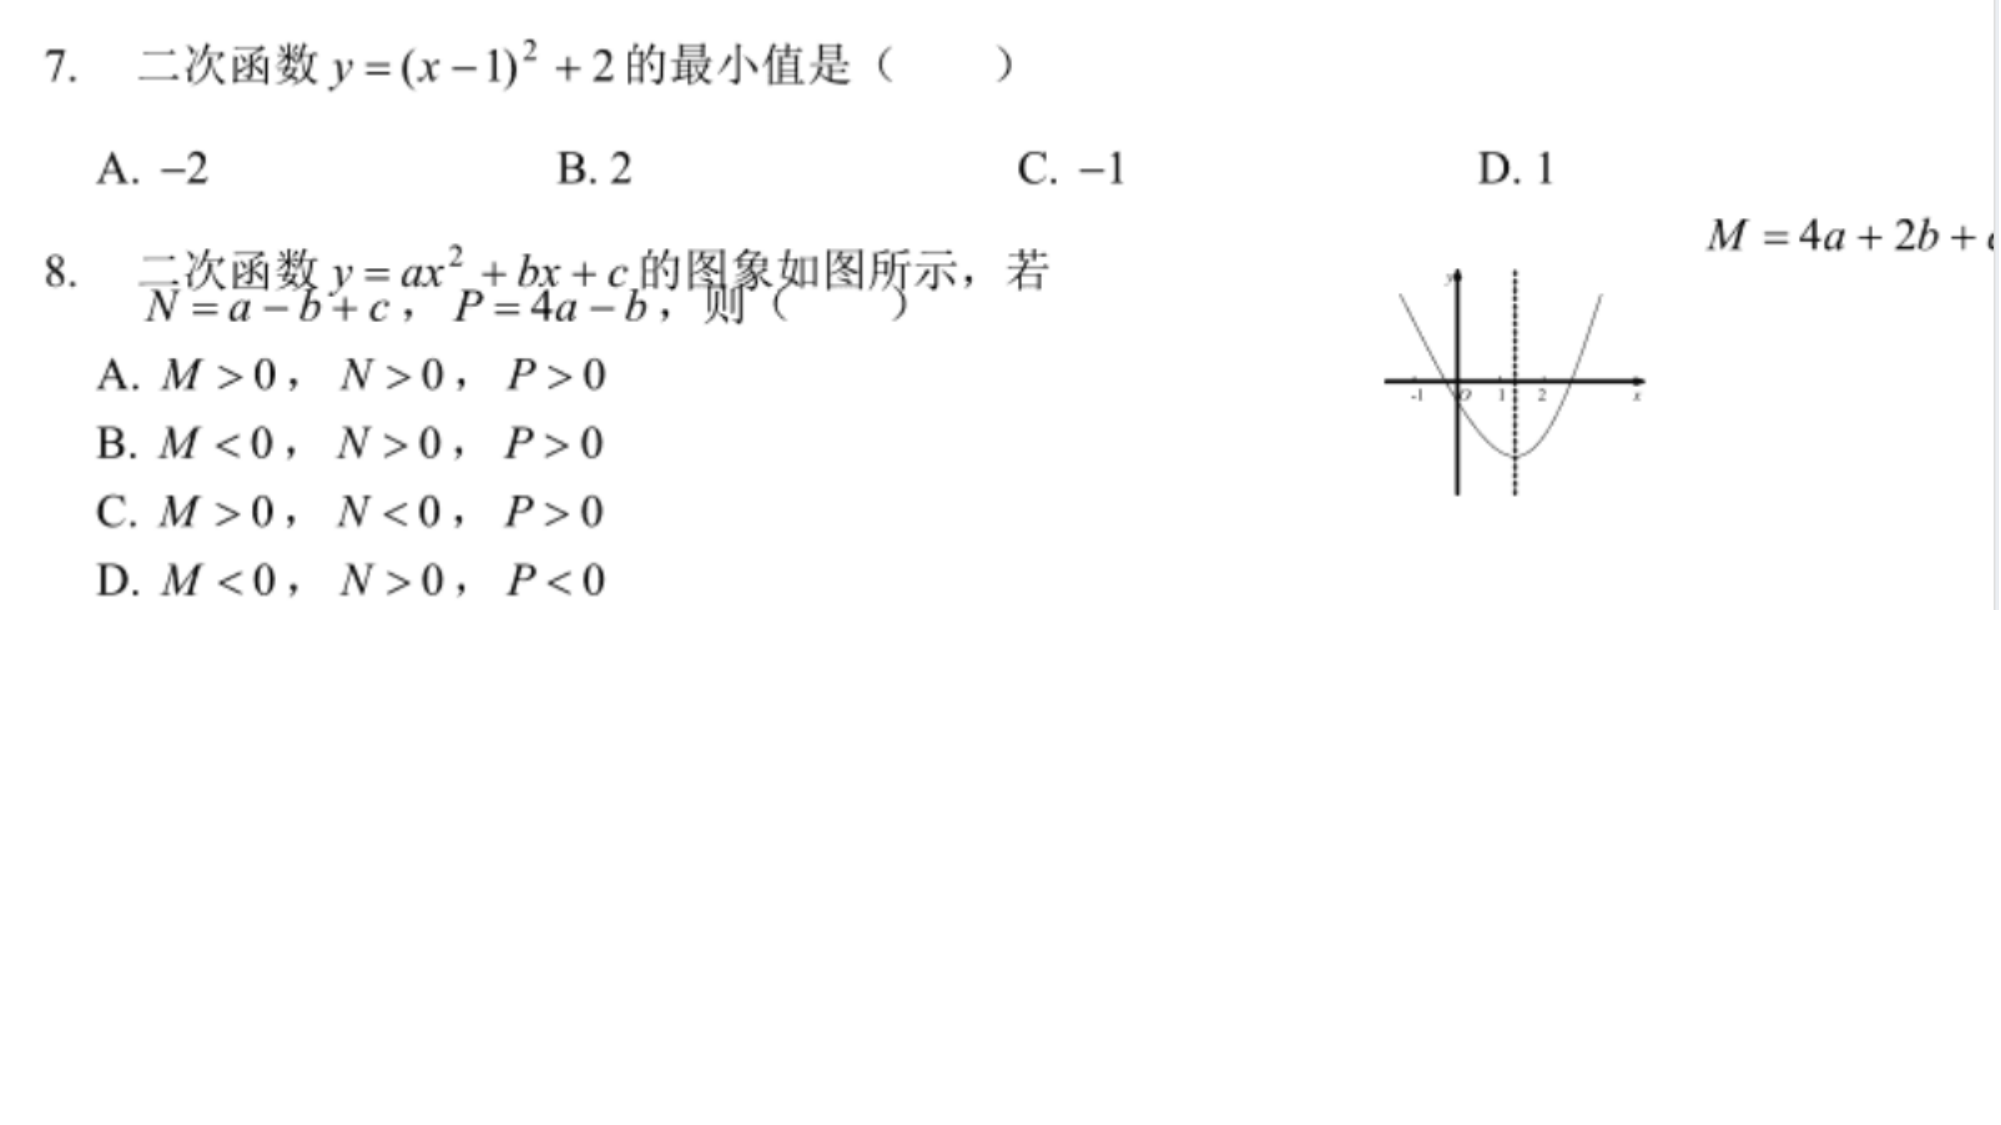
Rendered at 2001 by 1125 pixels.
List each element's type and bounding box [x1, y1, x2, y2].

picture [0, 0, 1999, 610]
